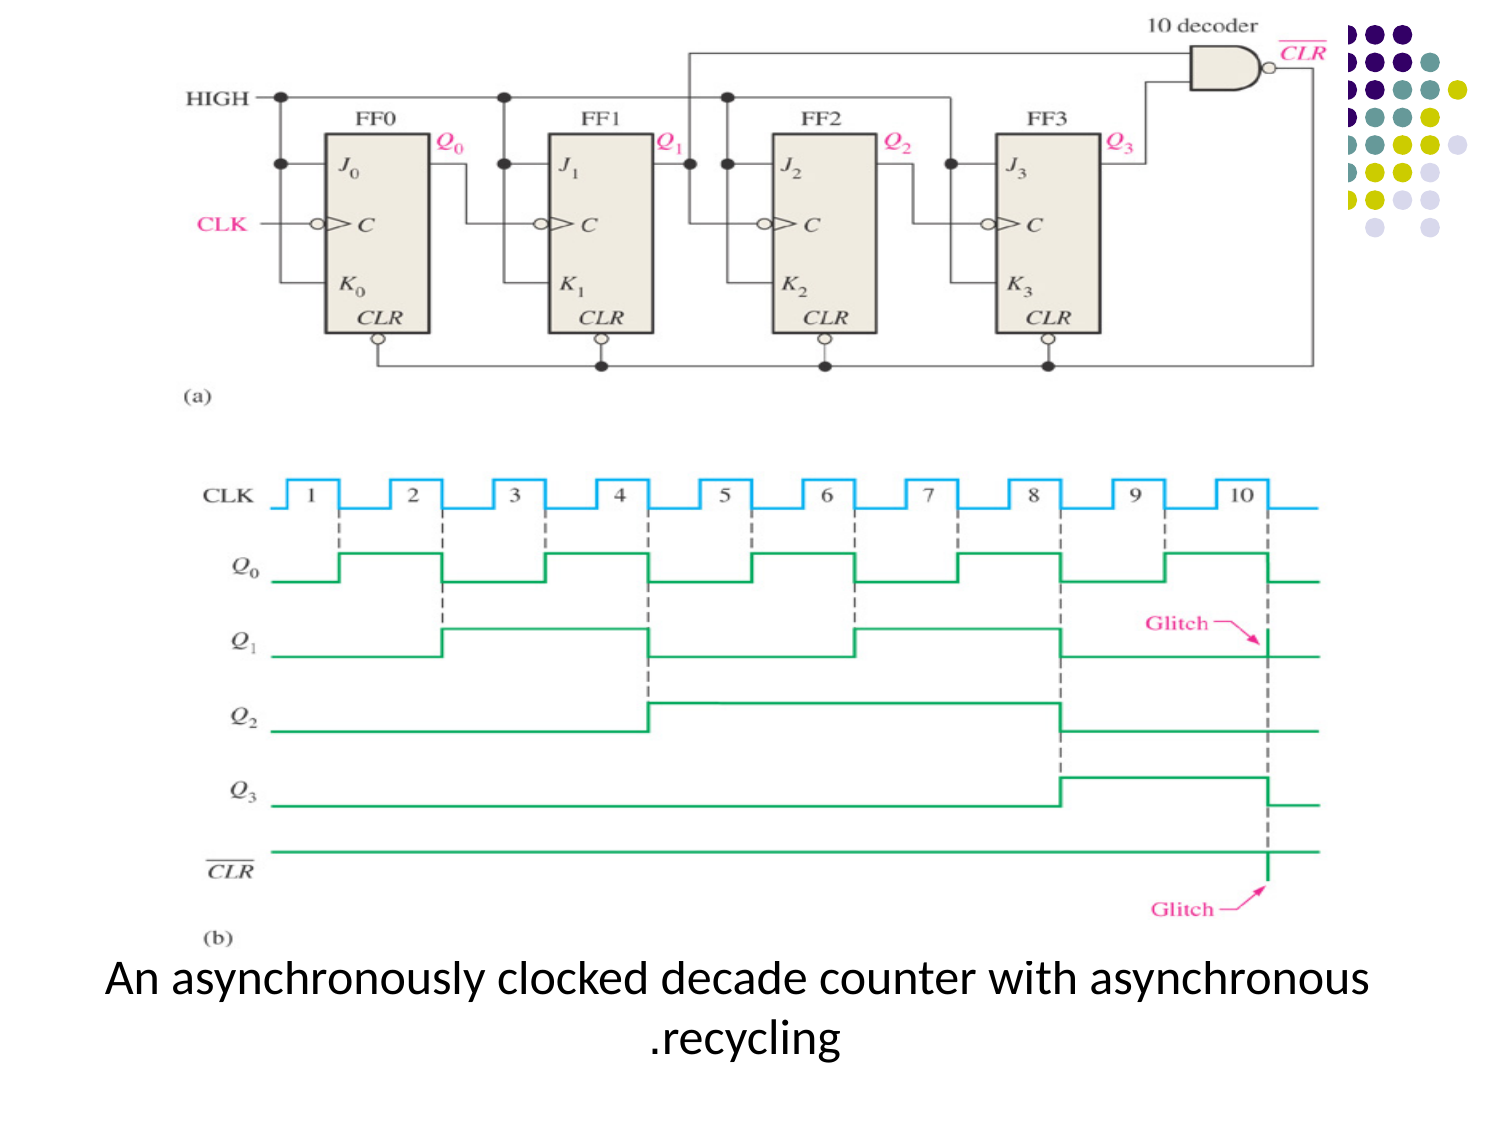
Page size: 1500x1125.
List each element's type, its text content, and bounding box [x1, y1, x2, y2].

text_box An asynchronously clocked decade counter with asynchronous recycling. [46, 937, 1429, 1090]
picture [163, 2, 1348, 962]
